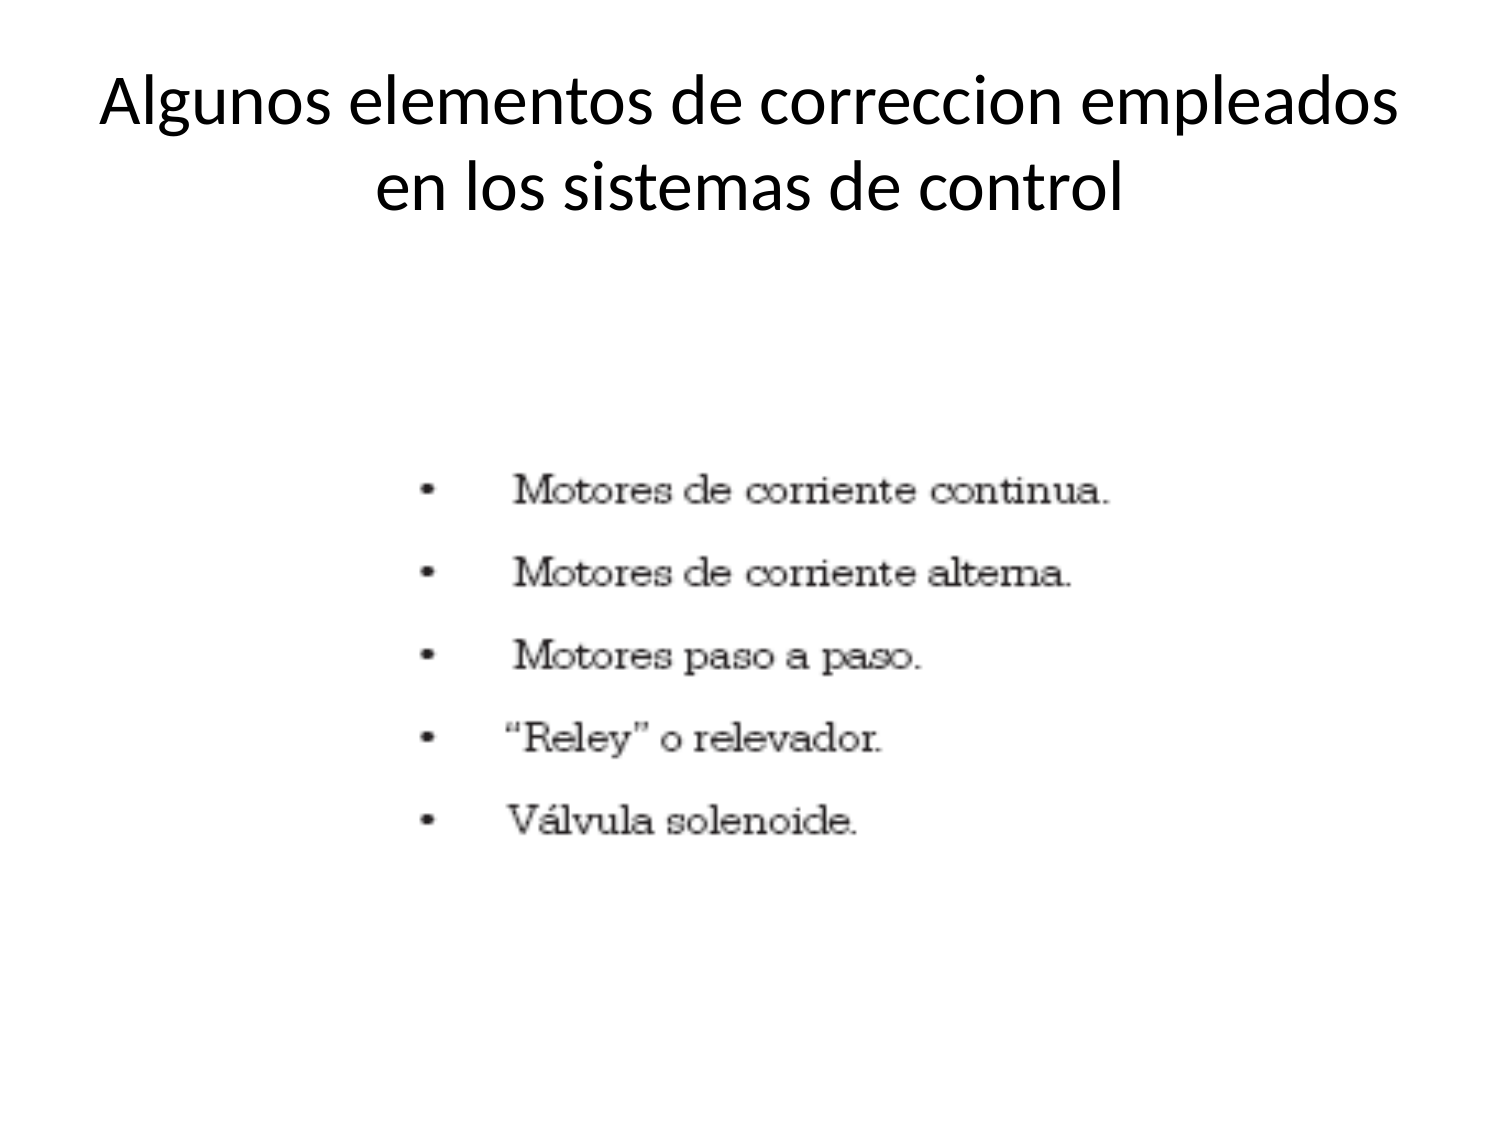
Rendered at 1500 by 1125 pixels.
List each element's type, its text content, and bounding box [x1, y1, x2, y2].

picture [371, 465, 1188, 875]
title Algunos elementos de correccion empleados en los sistemas de control [75, 45, 1425, 233]
